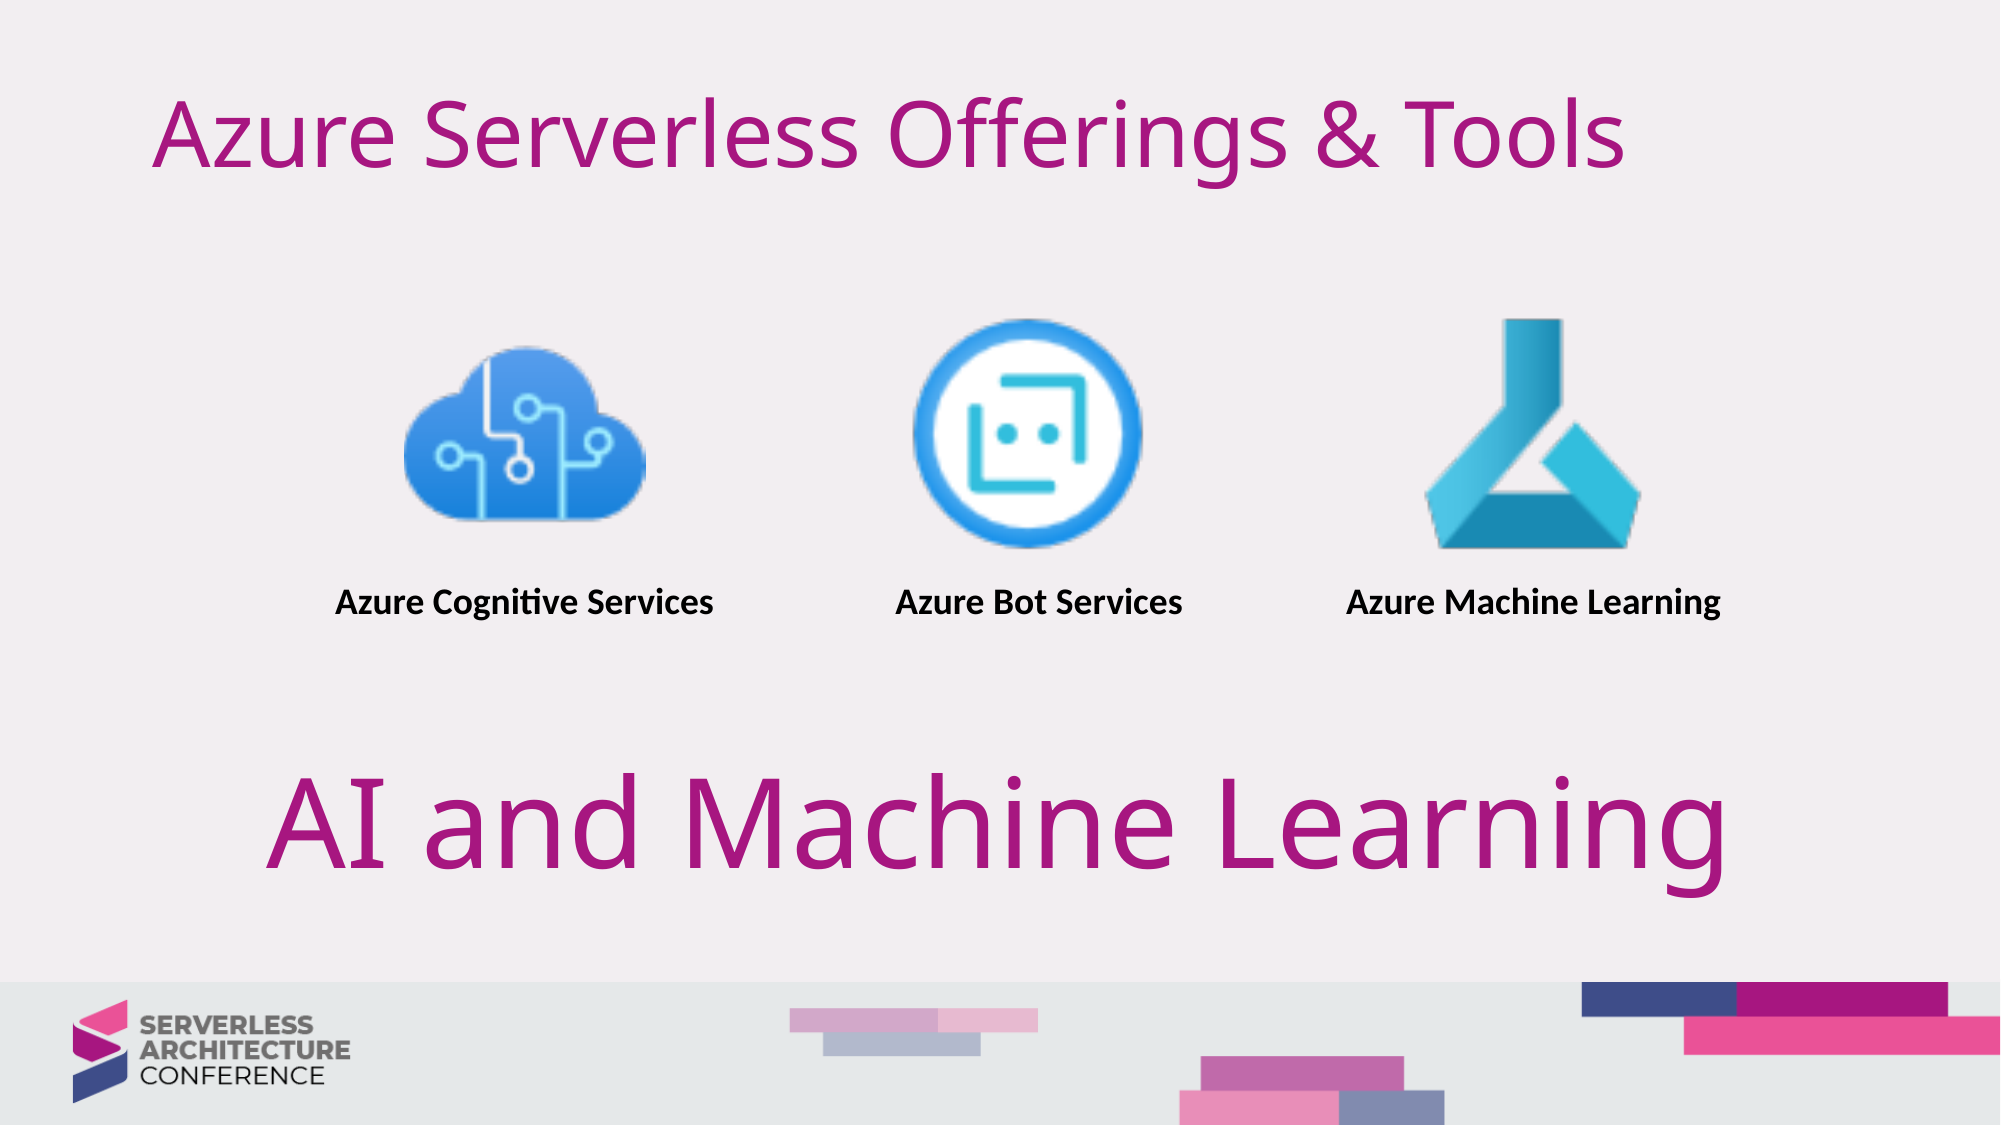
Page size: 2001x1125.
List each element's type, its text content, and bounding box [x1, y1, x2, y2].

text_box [1329, 314, 1739, 631]
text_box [309, 314, 741, 631]
title Azure Serverless Offerings & Tools [137, 29, 1863, 247]
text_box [879, 314, 1200, 631]
text_box AI and Machine Learning [107, 736, 1893, 902]
picture [0, 0, 2001, 1125]
